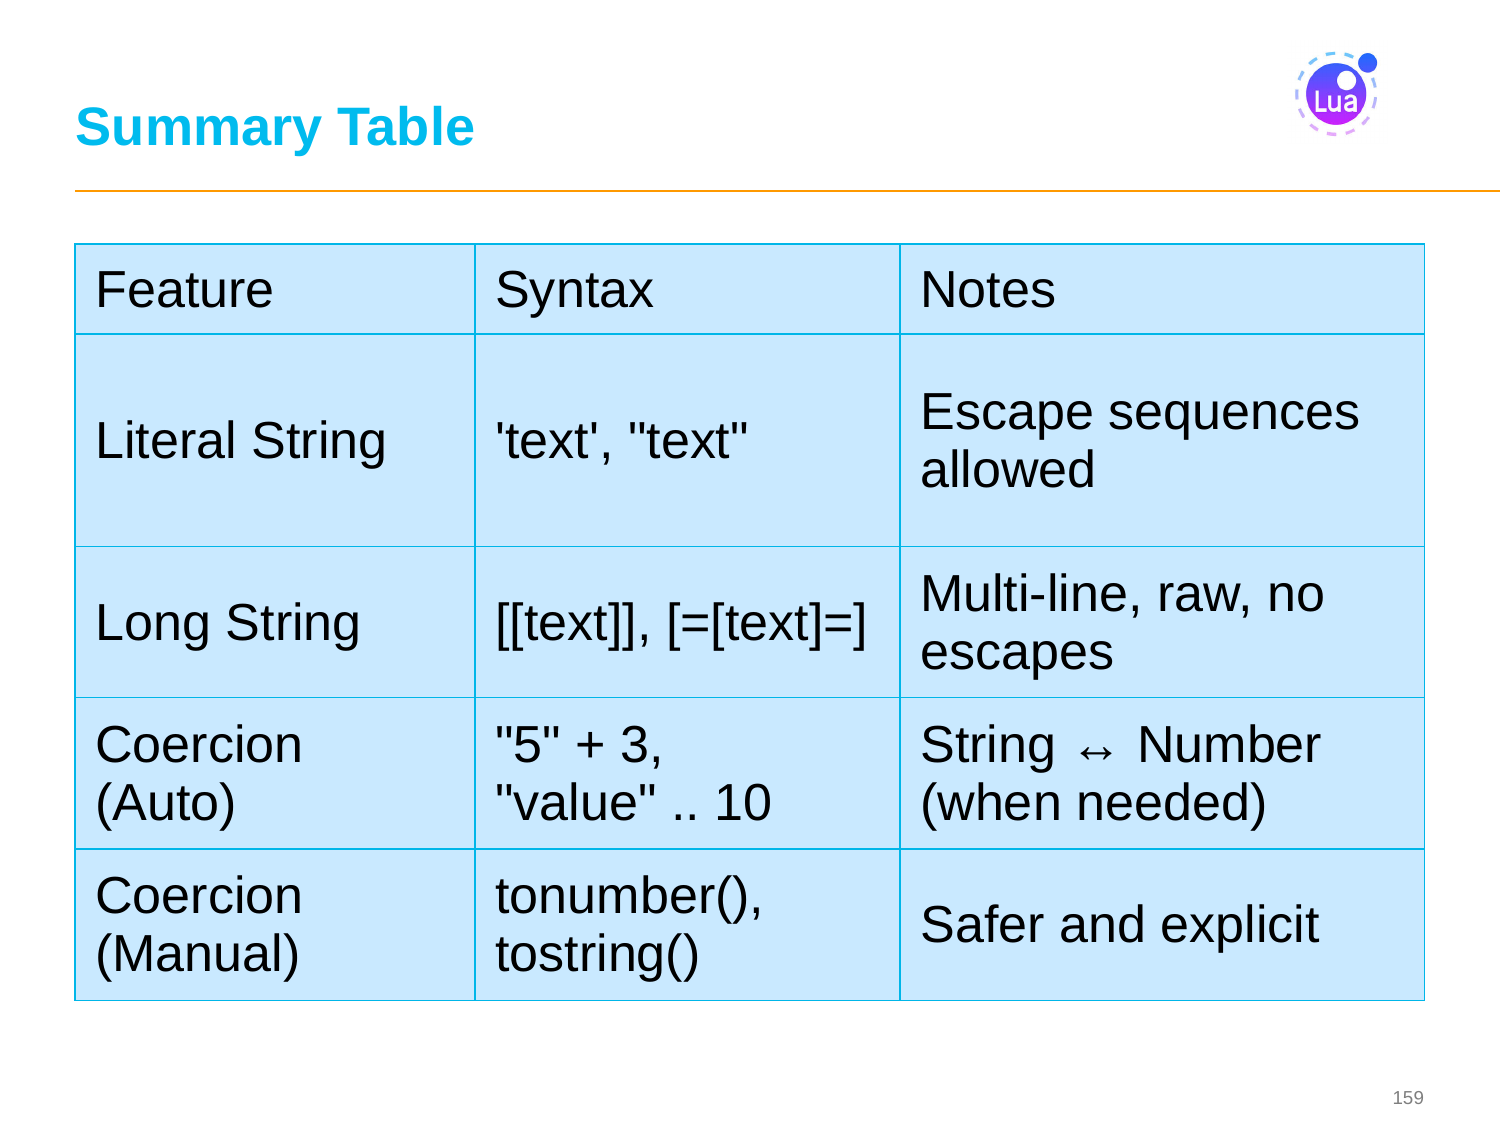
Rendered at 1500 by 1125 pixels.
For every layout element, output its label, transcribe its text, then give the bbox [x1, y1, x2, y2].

table_cell Coercion (Manual) [76, 850, 474, 1000]
table_cell [[text]], [=[text]=] [476, 547, 899, 697]
table_cell "5" + 3, "value" .. 10 [476, 698, 899, 848]
title Summary Table [75, 27, 1422, 157]
table_cell tonumber(), tostring() [476, 850, 899, 1000]
table_cell 'text', "text" [476, 335, 899, 546]
table_cell Safer and explicit [901, 850, 1424, 1000]
table_header Notes [901, 245, 1424, 333]
table_cell Long String [76, 547, 474, 697]
table_cell Multi-line, raw, no escapes [901, 547, 1424, 697]
table_header Syntax [476, 245, 899, 333]
table_cell Coercion (Auto) [76, 698, 474, 848]
table_cell Escape sequences allowed [901, 335, 1424, 546]
table_cell Literal String [76, 335, 474, 546]
table_cell String ↔ Number (when needed) [901, 698, 1424, 848]
table_header Feature [76, 245, 474, 333]
